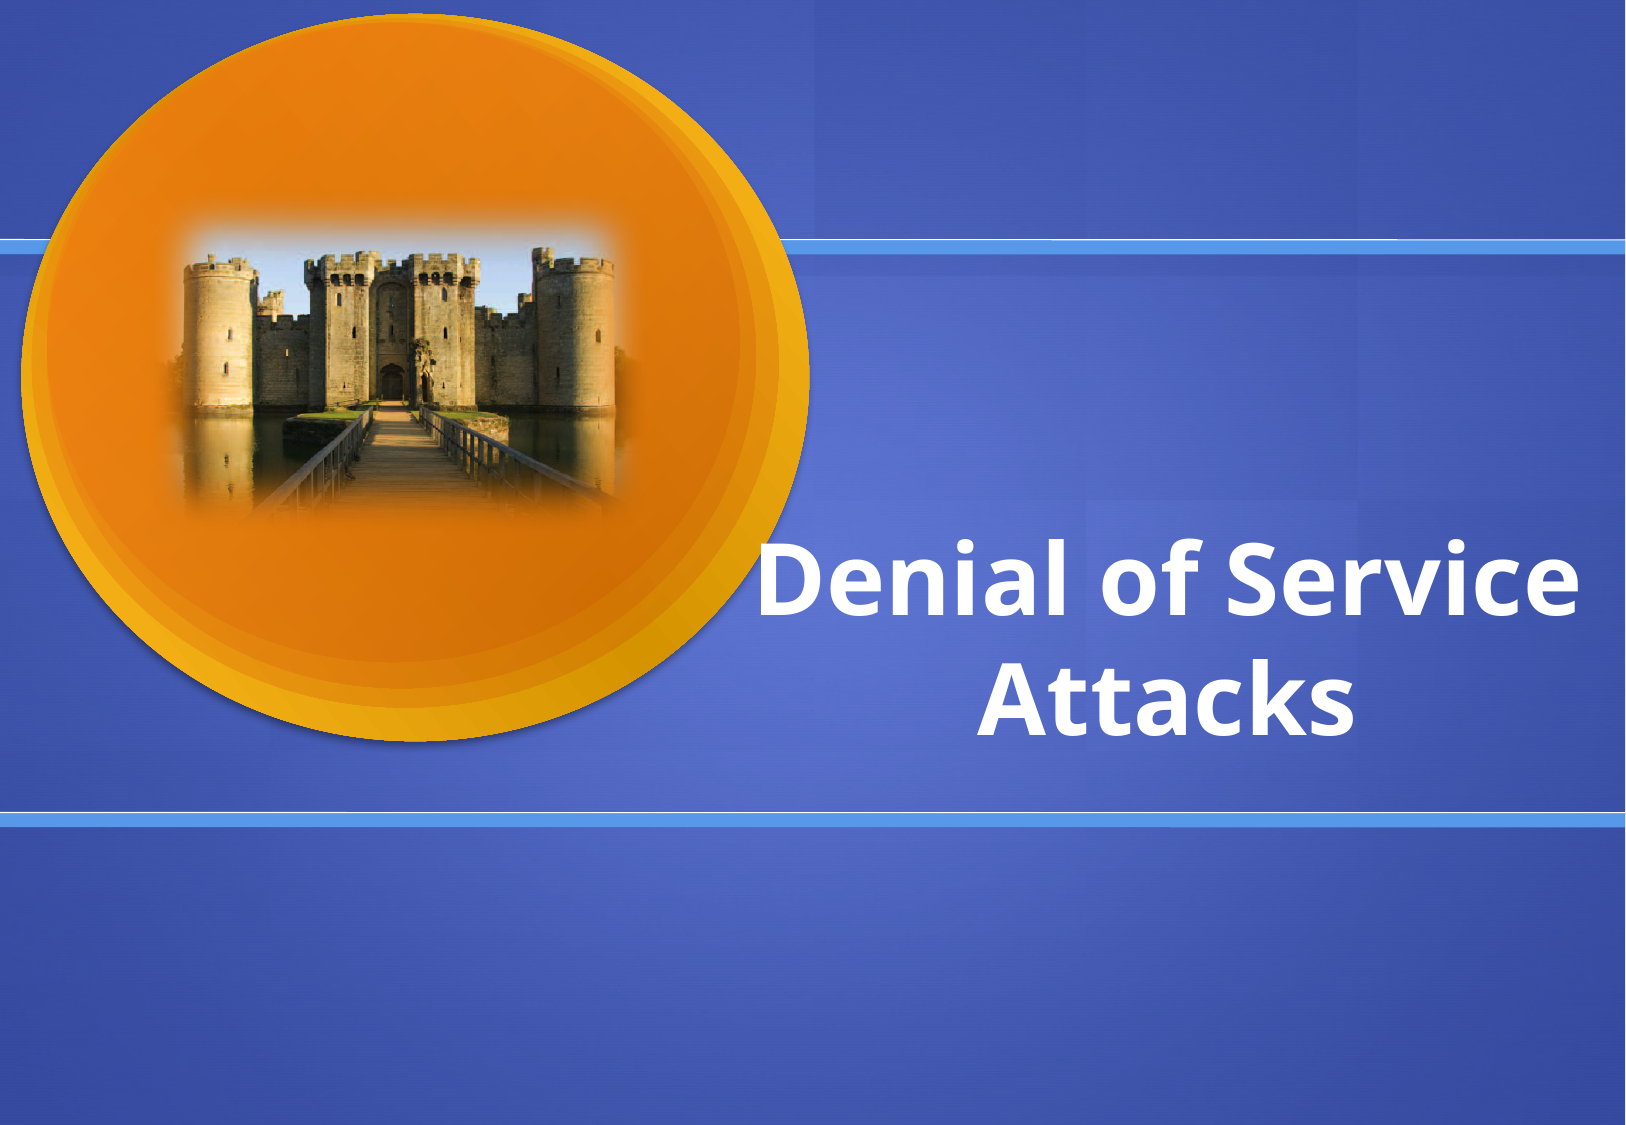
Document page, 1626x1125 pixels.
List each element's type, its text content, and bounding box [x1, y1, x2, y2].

picture [147, 186, 651, 535]
title Denial of Service Attacks [731, 258, 1604, 764]
